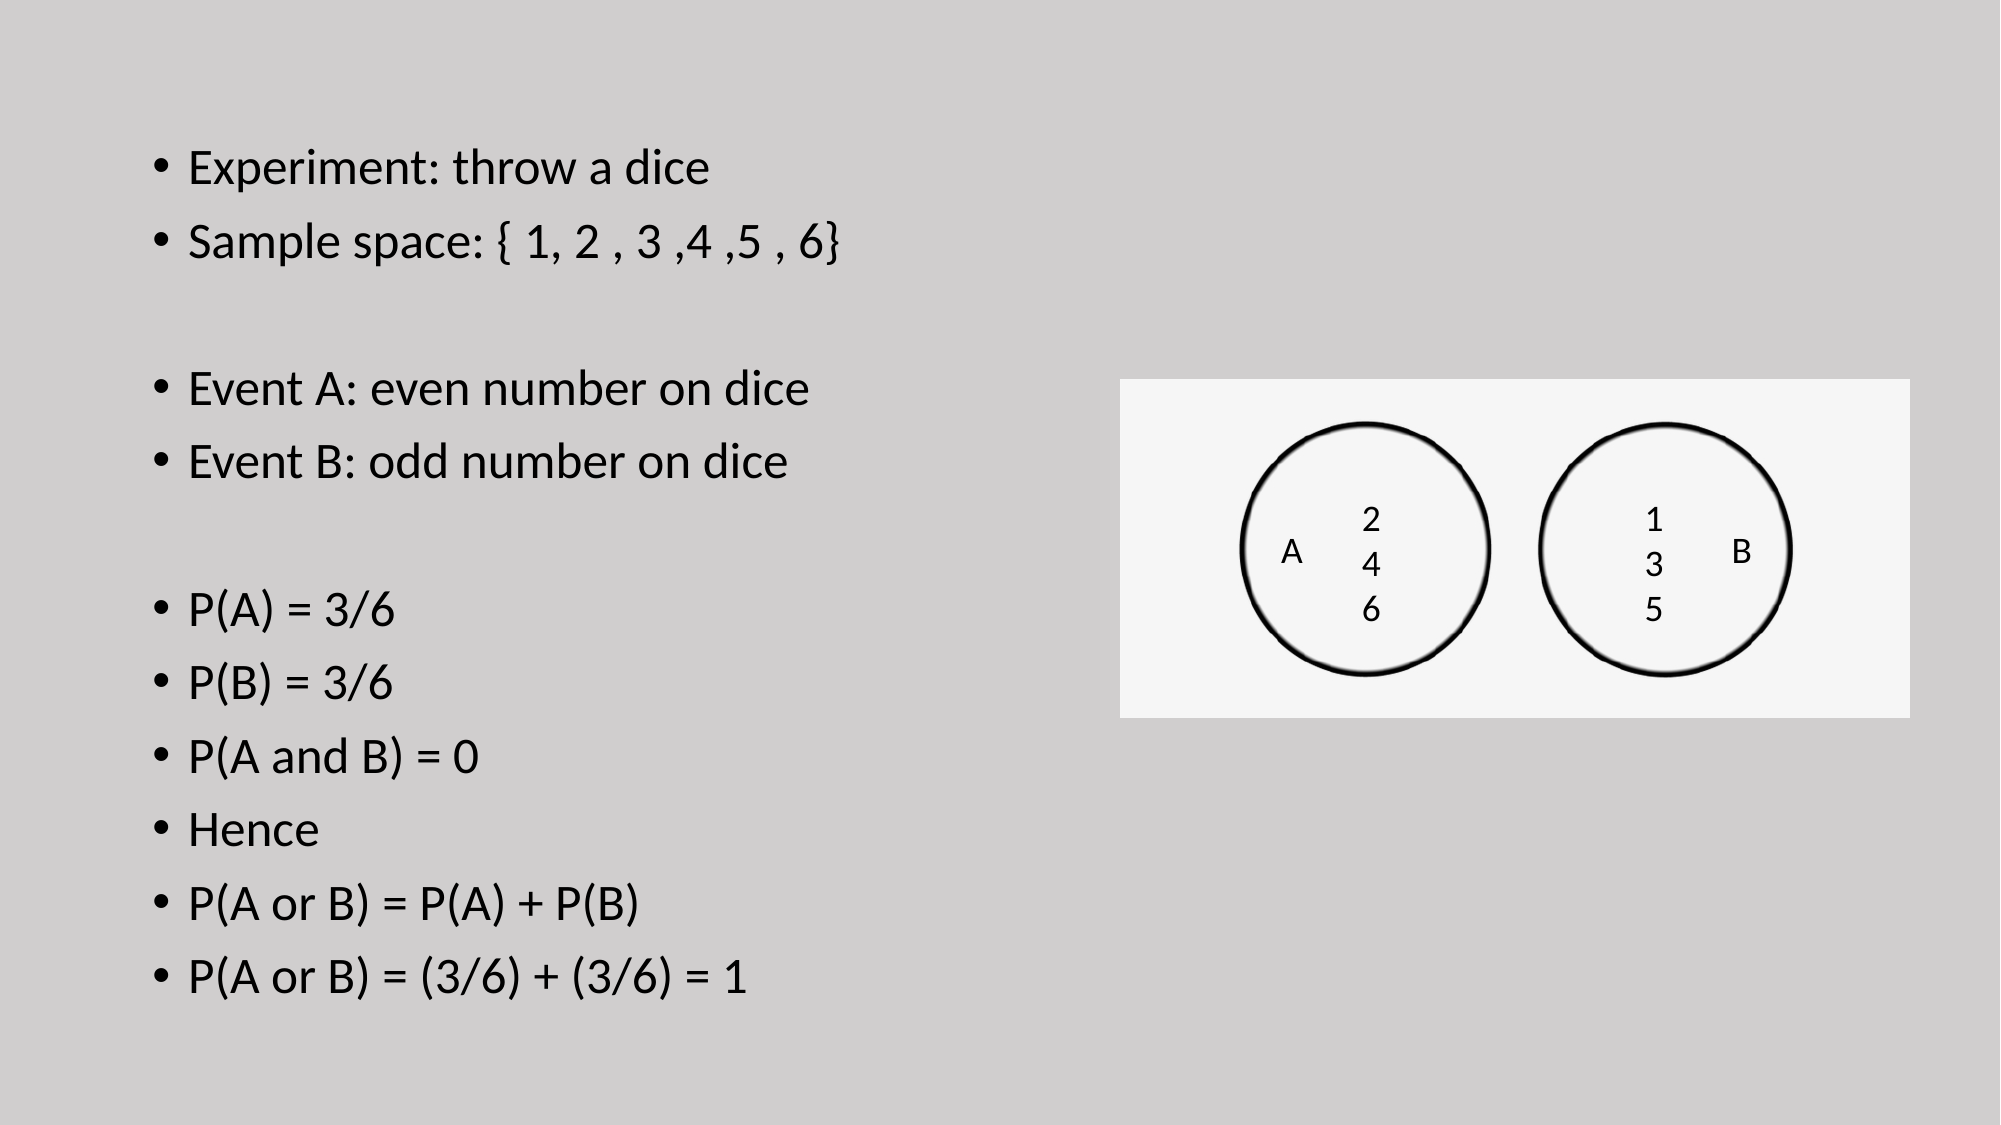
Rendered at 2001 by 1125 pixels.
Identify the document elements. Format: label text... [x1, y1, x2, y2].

picture [1120, 379, 1910, 718]
list Experiment: throw a dice Sample space: { 1, 2 , 3 ,4 ,5 , 6} Event A: even number on dice Event B: odd number on dice P(A) = 3/6 P(B) = 3/6 P(A and B) = 0 Hence P(A or B) = P(A) + P(B) P(A or B) = (3/6) + (3/6) = 1 [137, 132, 1014, 1014]
